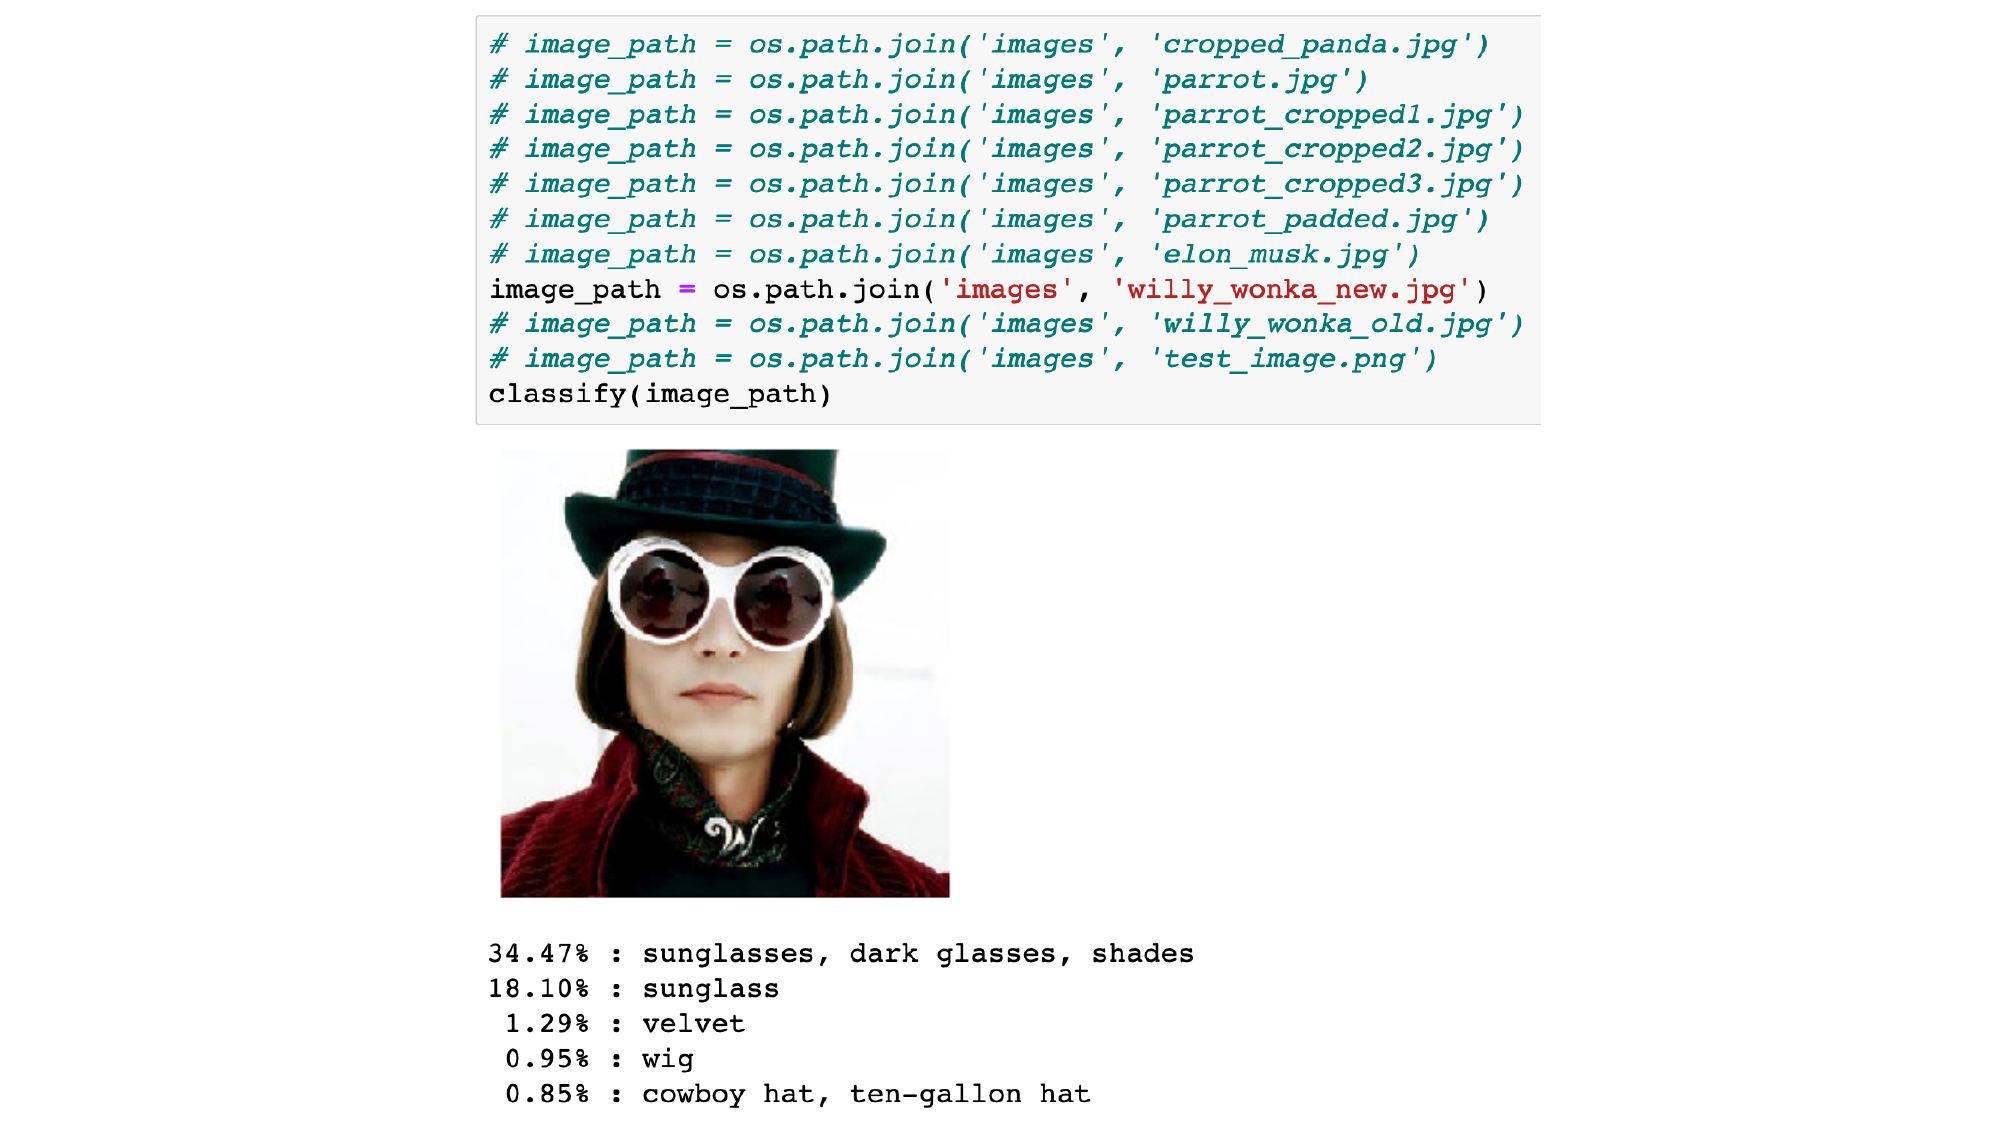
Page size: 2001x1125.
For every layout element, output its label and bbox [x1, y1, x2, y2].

picture [458, 0, 1541, 1125]
